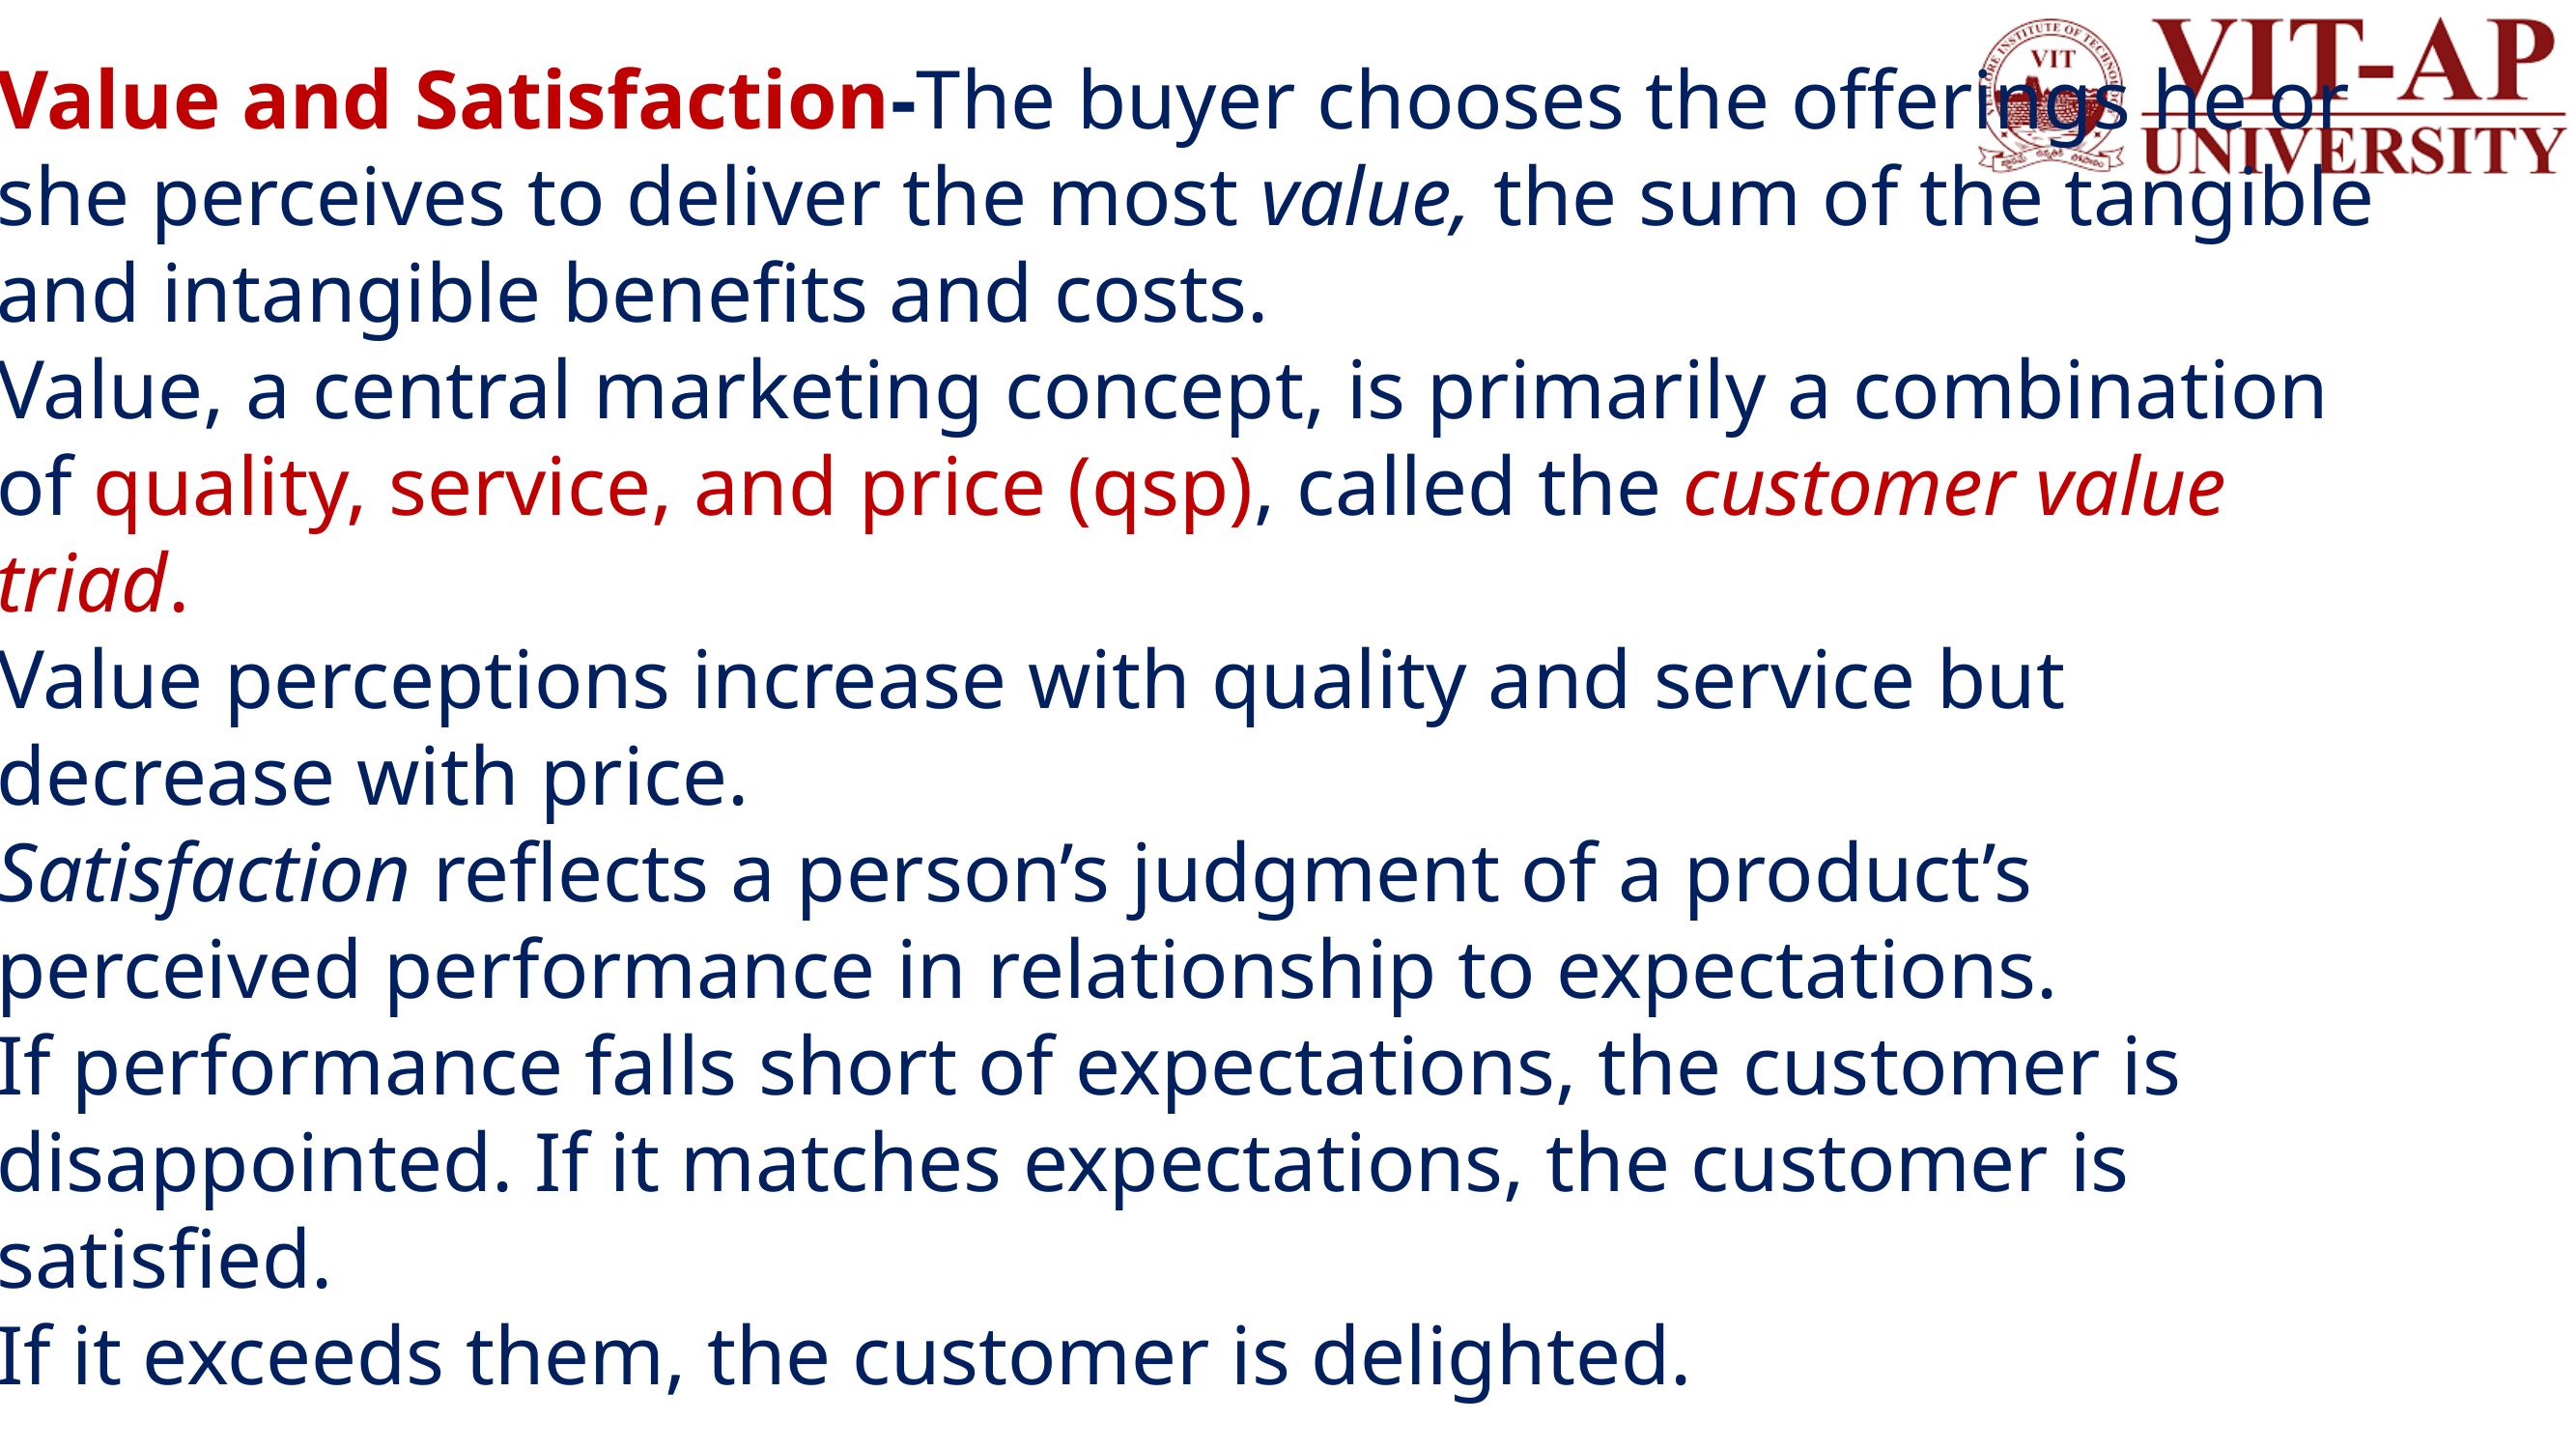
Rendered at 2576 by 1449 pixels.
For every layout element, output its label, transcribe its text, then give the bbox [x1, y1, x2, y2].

picture [1966, 1, 2576, 190]
list Value and Satisfaction-The buyer chooses the offerings he or she perceives to deliver the most value, the sum of the tangible and intangible benefits and costs. Value, a central marketing concept, is primarily a combination of quality, service, and price (qsp), called the customer value triad. Value perceptions increase with quality and service but decrease with price. Satisfaction reflects a person’s judgment of a product’s perceived performance in relationship to expectations. If performance falls short of expectations, the customer is disappointed. If it matches expectations, the customer is satisfied. If it exceeds them, the customer is delighted. [0, 48, 2411, 1317]
